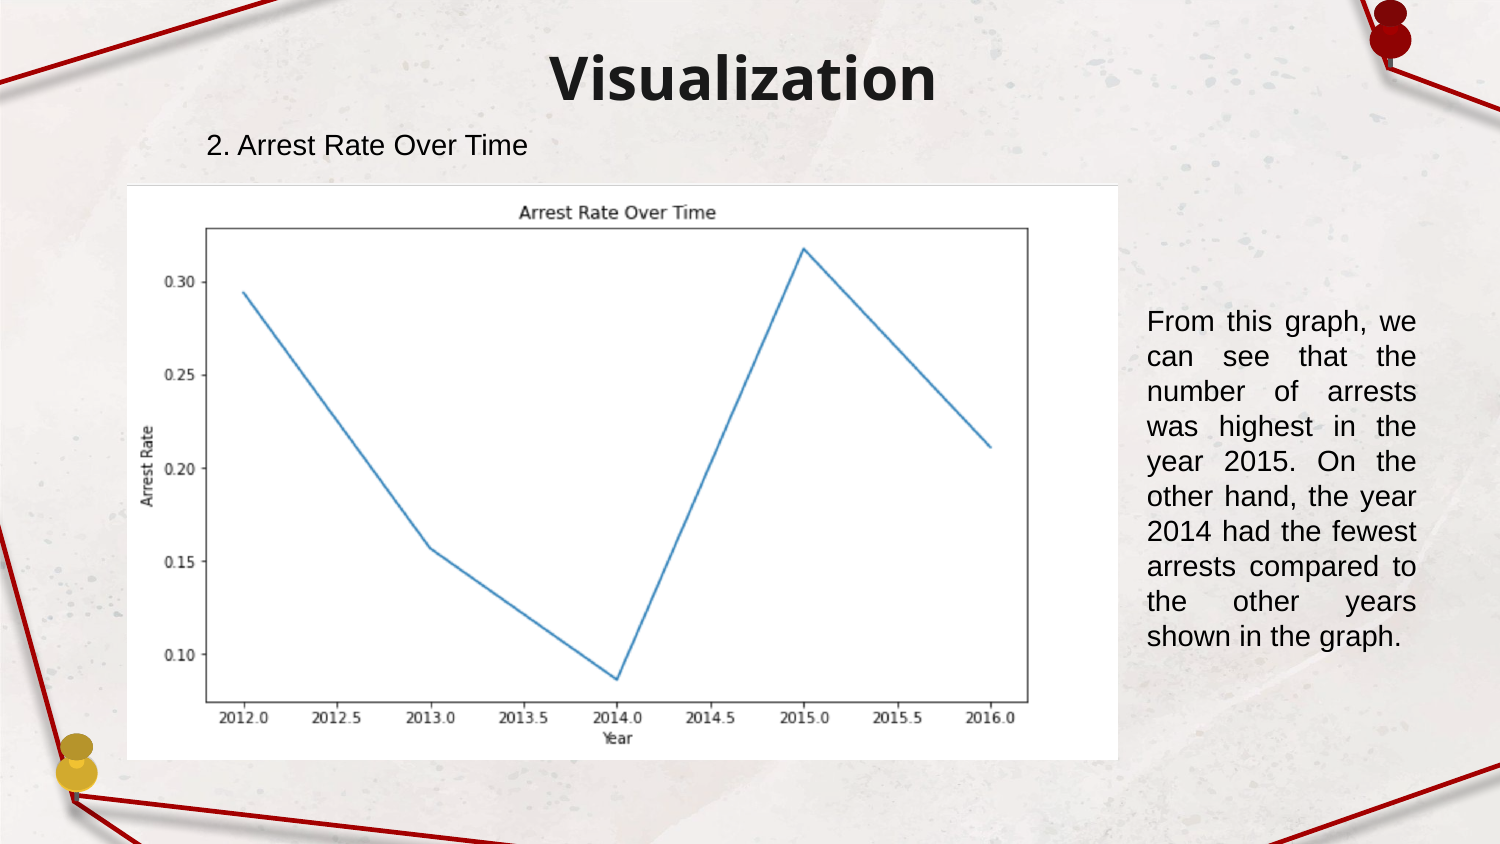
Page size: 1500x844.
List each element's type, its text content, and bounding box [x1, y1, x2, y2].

title Visualization [112, 24, 1377, 119]
text_box 2. Arrest Rate Over Time [191, 118, 1334, 169]
text_box From this graph, we can see that the number of arrests was highest in the year 2015. On the other hand, the year 2014 had the fewest arrests compared to the other years shown in the graph. [1132, 295, 1433, 660]
picture [127, 182, 1118, 760]
